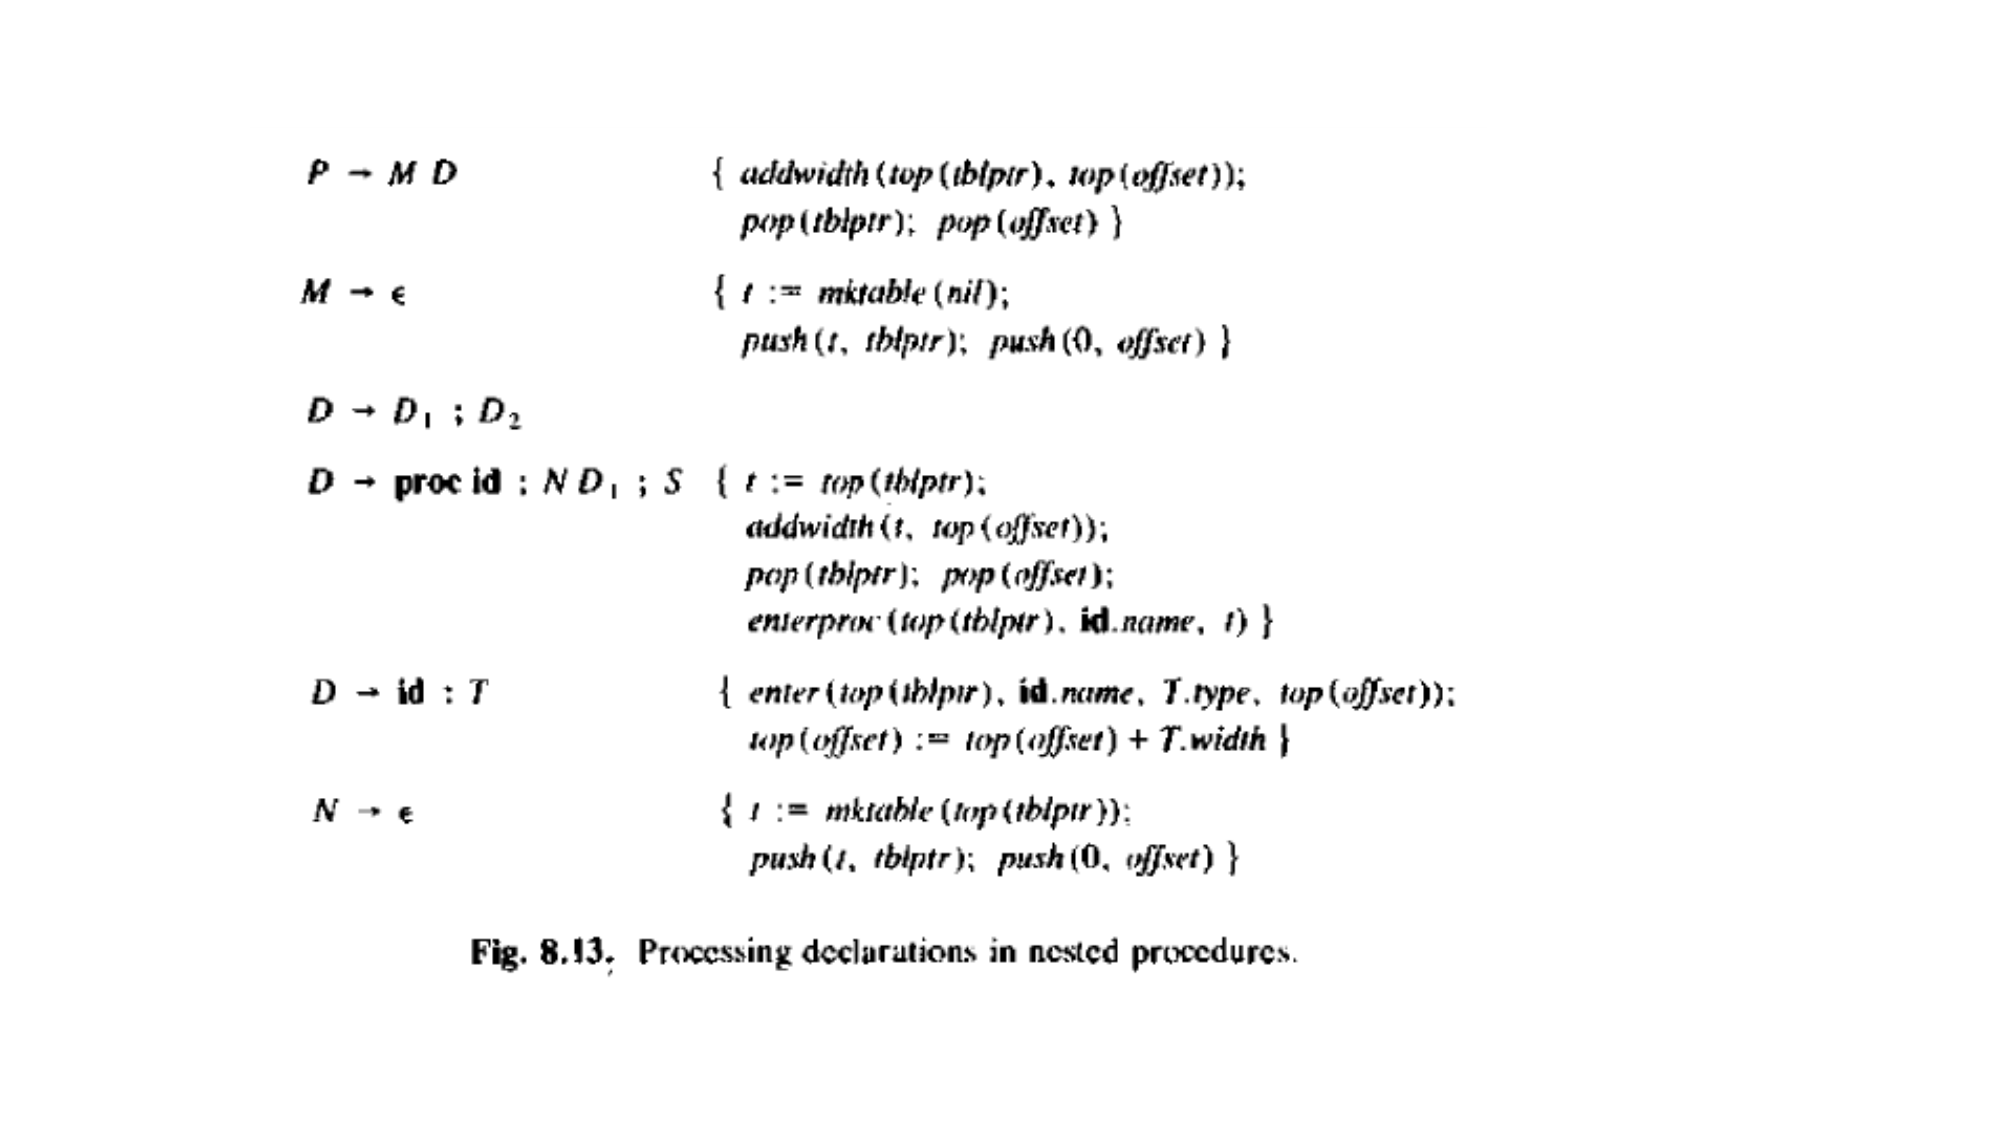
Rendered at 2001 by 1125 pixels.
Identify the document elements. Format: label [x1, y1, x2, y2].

picture [250, 126, 1487, 1013]
